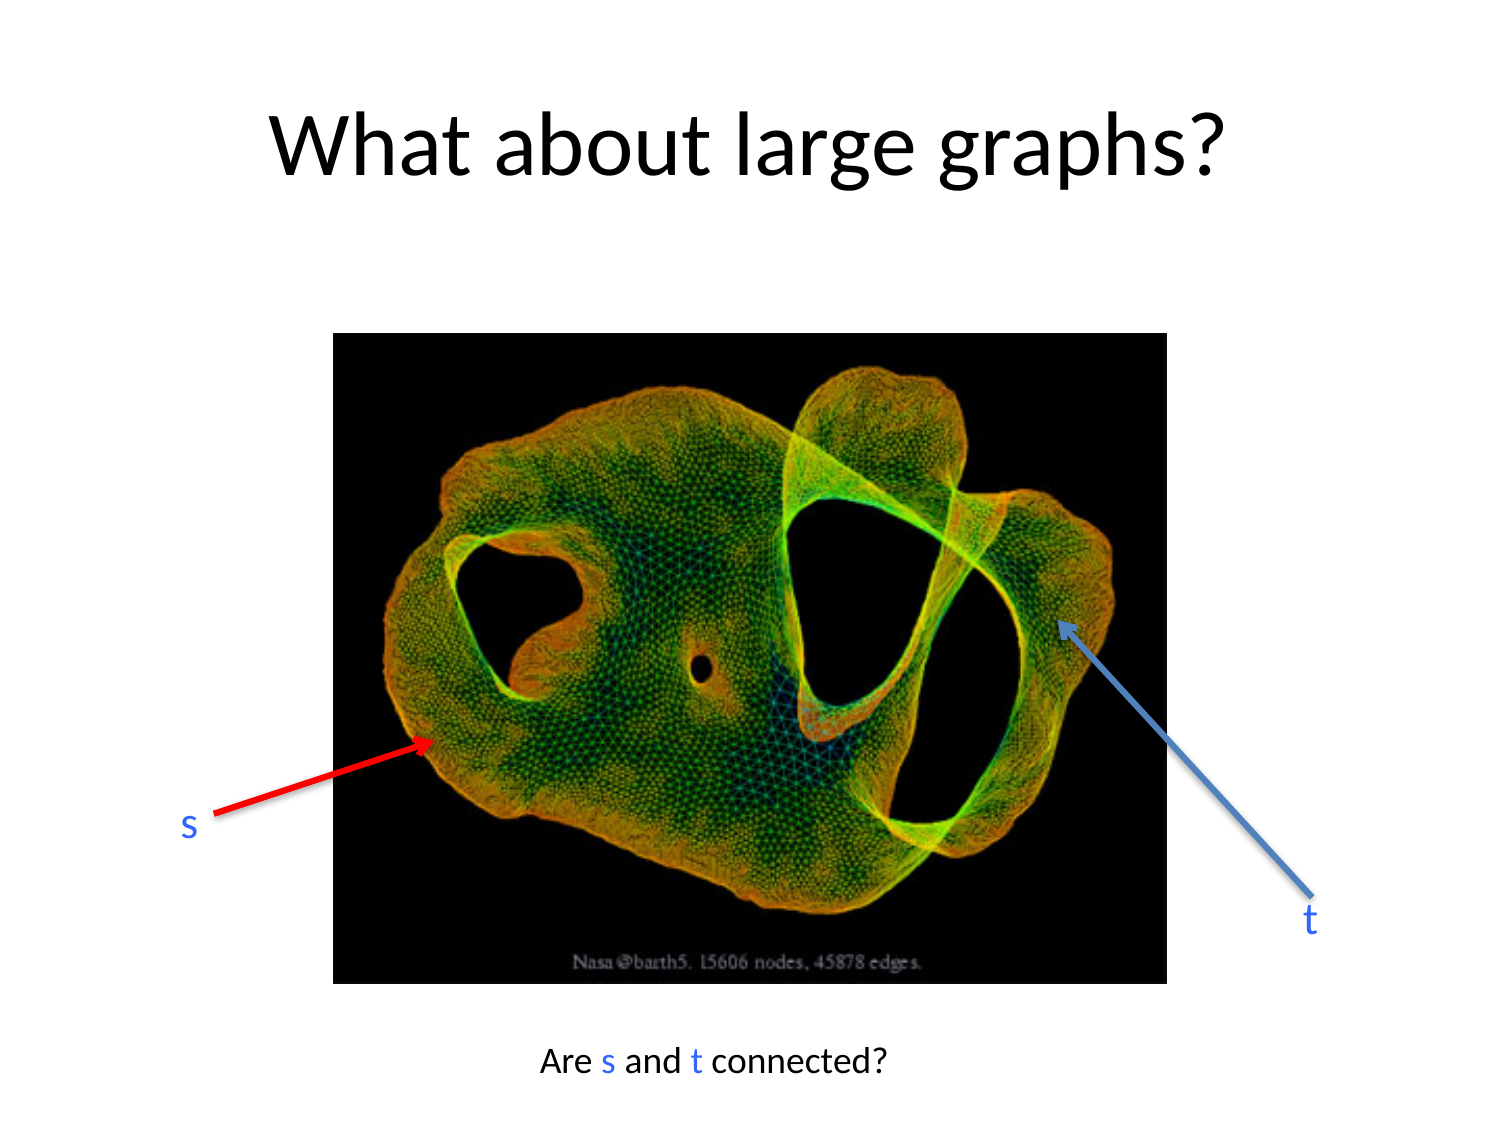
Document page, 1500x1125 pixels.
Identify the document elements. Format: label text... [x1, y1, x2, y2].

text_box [165, 619, 1337, 952]
picture [333, 952, 1167, 984]
picture [333, 333, 1167, 619]
text_box Are s and t connected? [525, 1029, 904, 1089]
title What about large graphs? [75, 45, 1425, 233]
